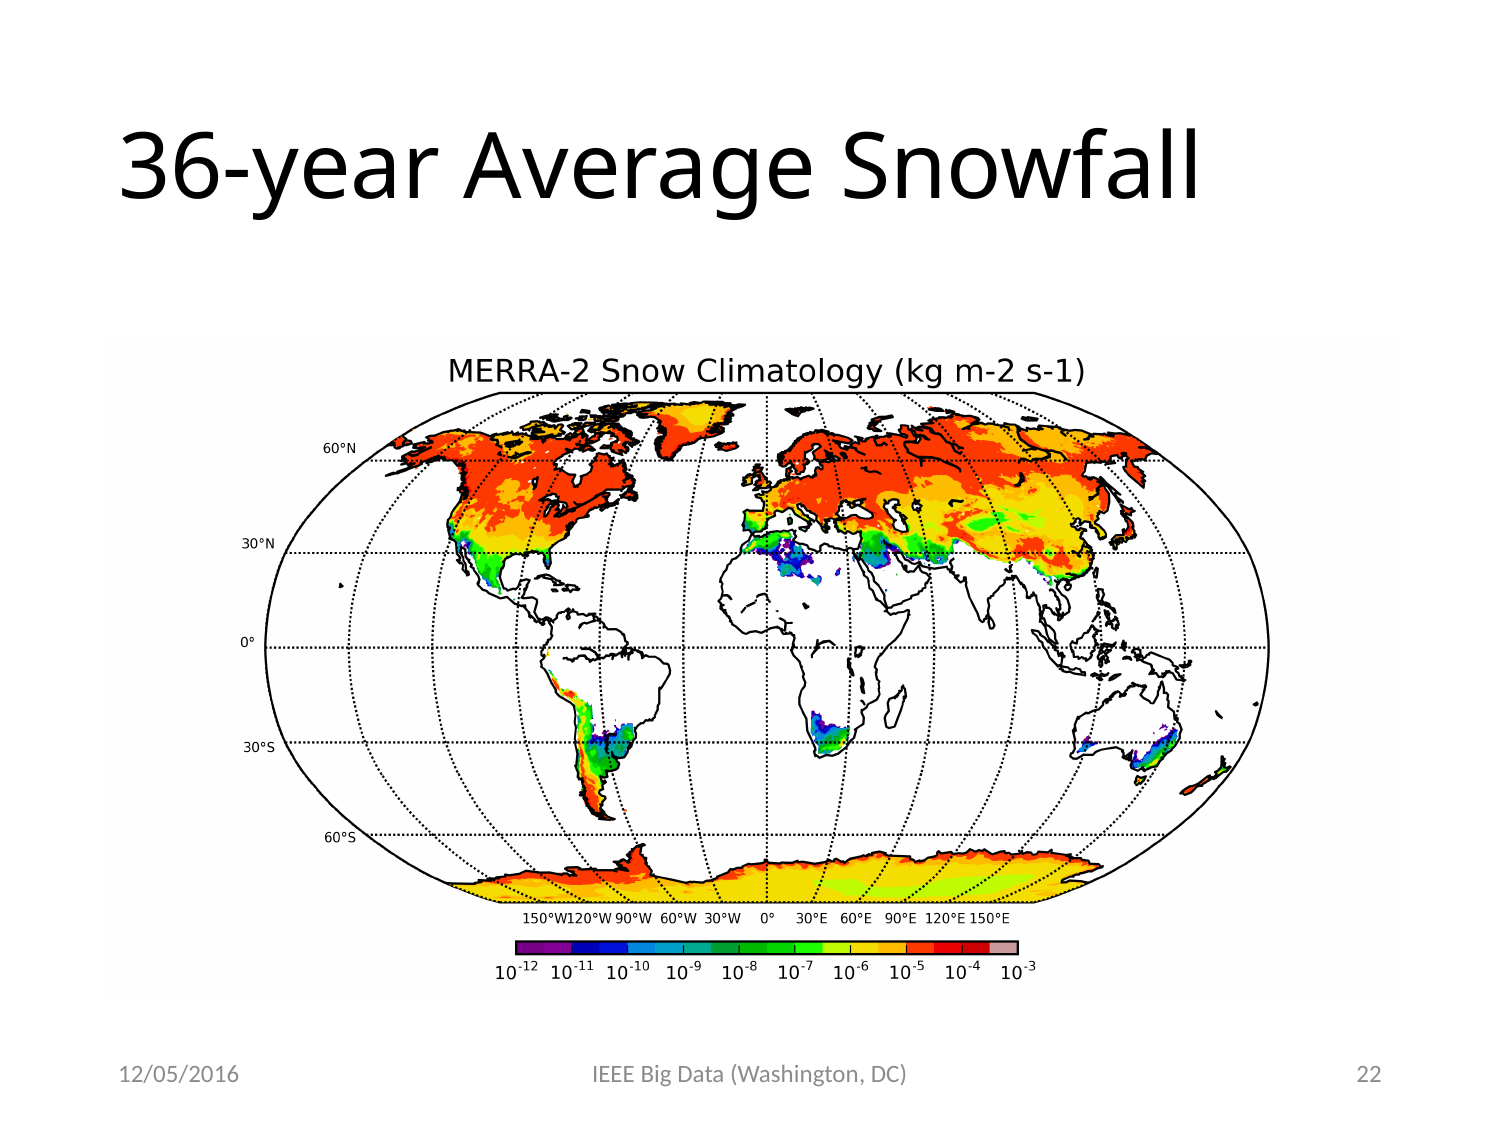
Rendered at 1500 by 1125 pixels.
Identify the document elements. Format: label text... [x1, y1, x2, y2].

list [103, 337, 1398, 1001]
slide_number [103, 1042, 441, 1103]
footer IEEE Big Data (Washington, DC) [496, 1042, 1004, 1103]
slide_number 22 [1059, 1042, 1397, 1103]
title 36-year Average Snowfall [103, 59, 1397, 278]
